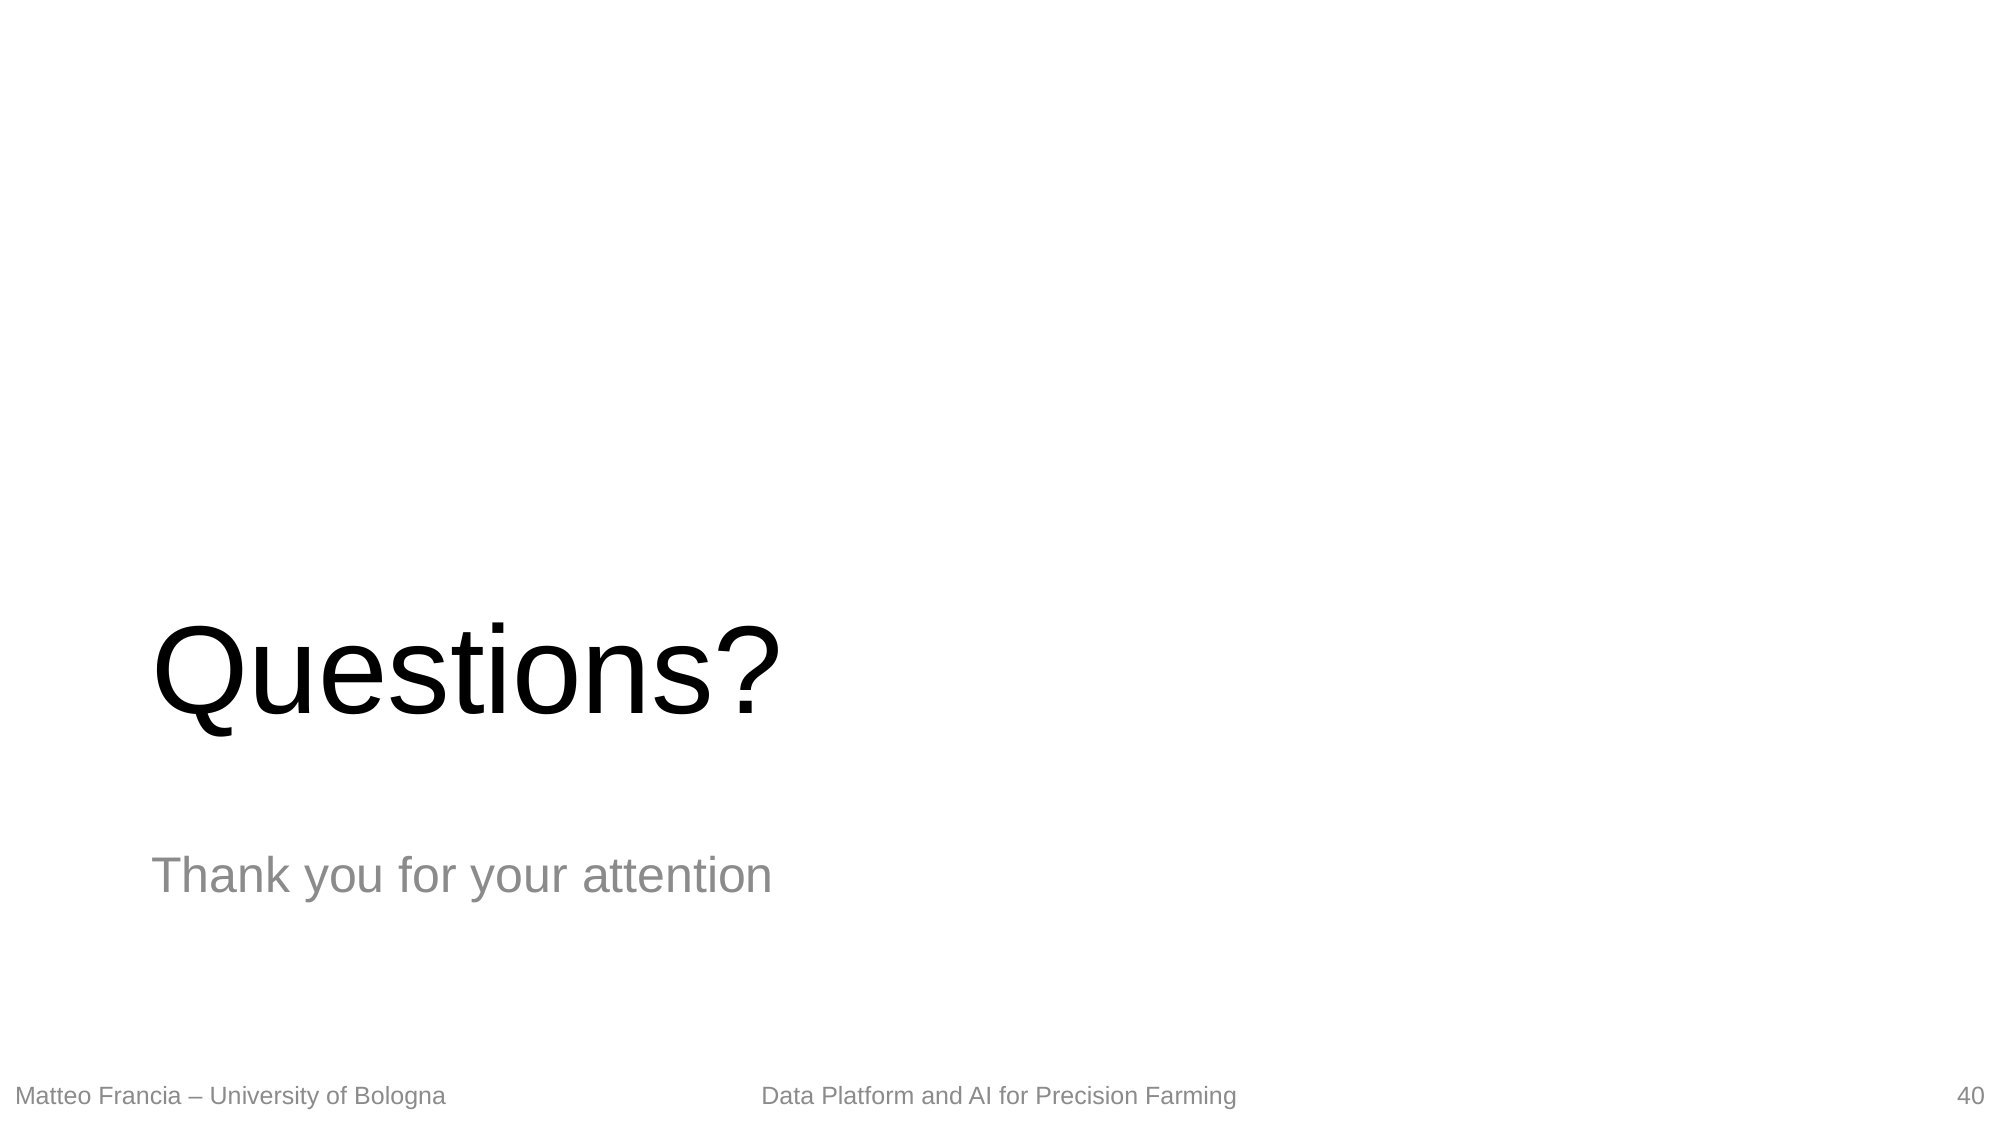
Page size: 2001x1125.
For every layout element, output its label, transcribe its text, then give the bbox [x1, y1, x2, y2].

title Questions? [136, 280, 1862, 749]
list Thank you for your attention [136, 752, 1862, 999]
footer Matteo Francia – University of Bologna [0, 1065, 466, 1125]
slide_number 40 [1550, 1065, 2000, 1125]
